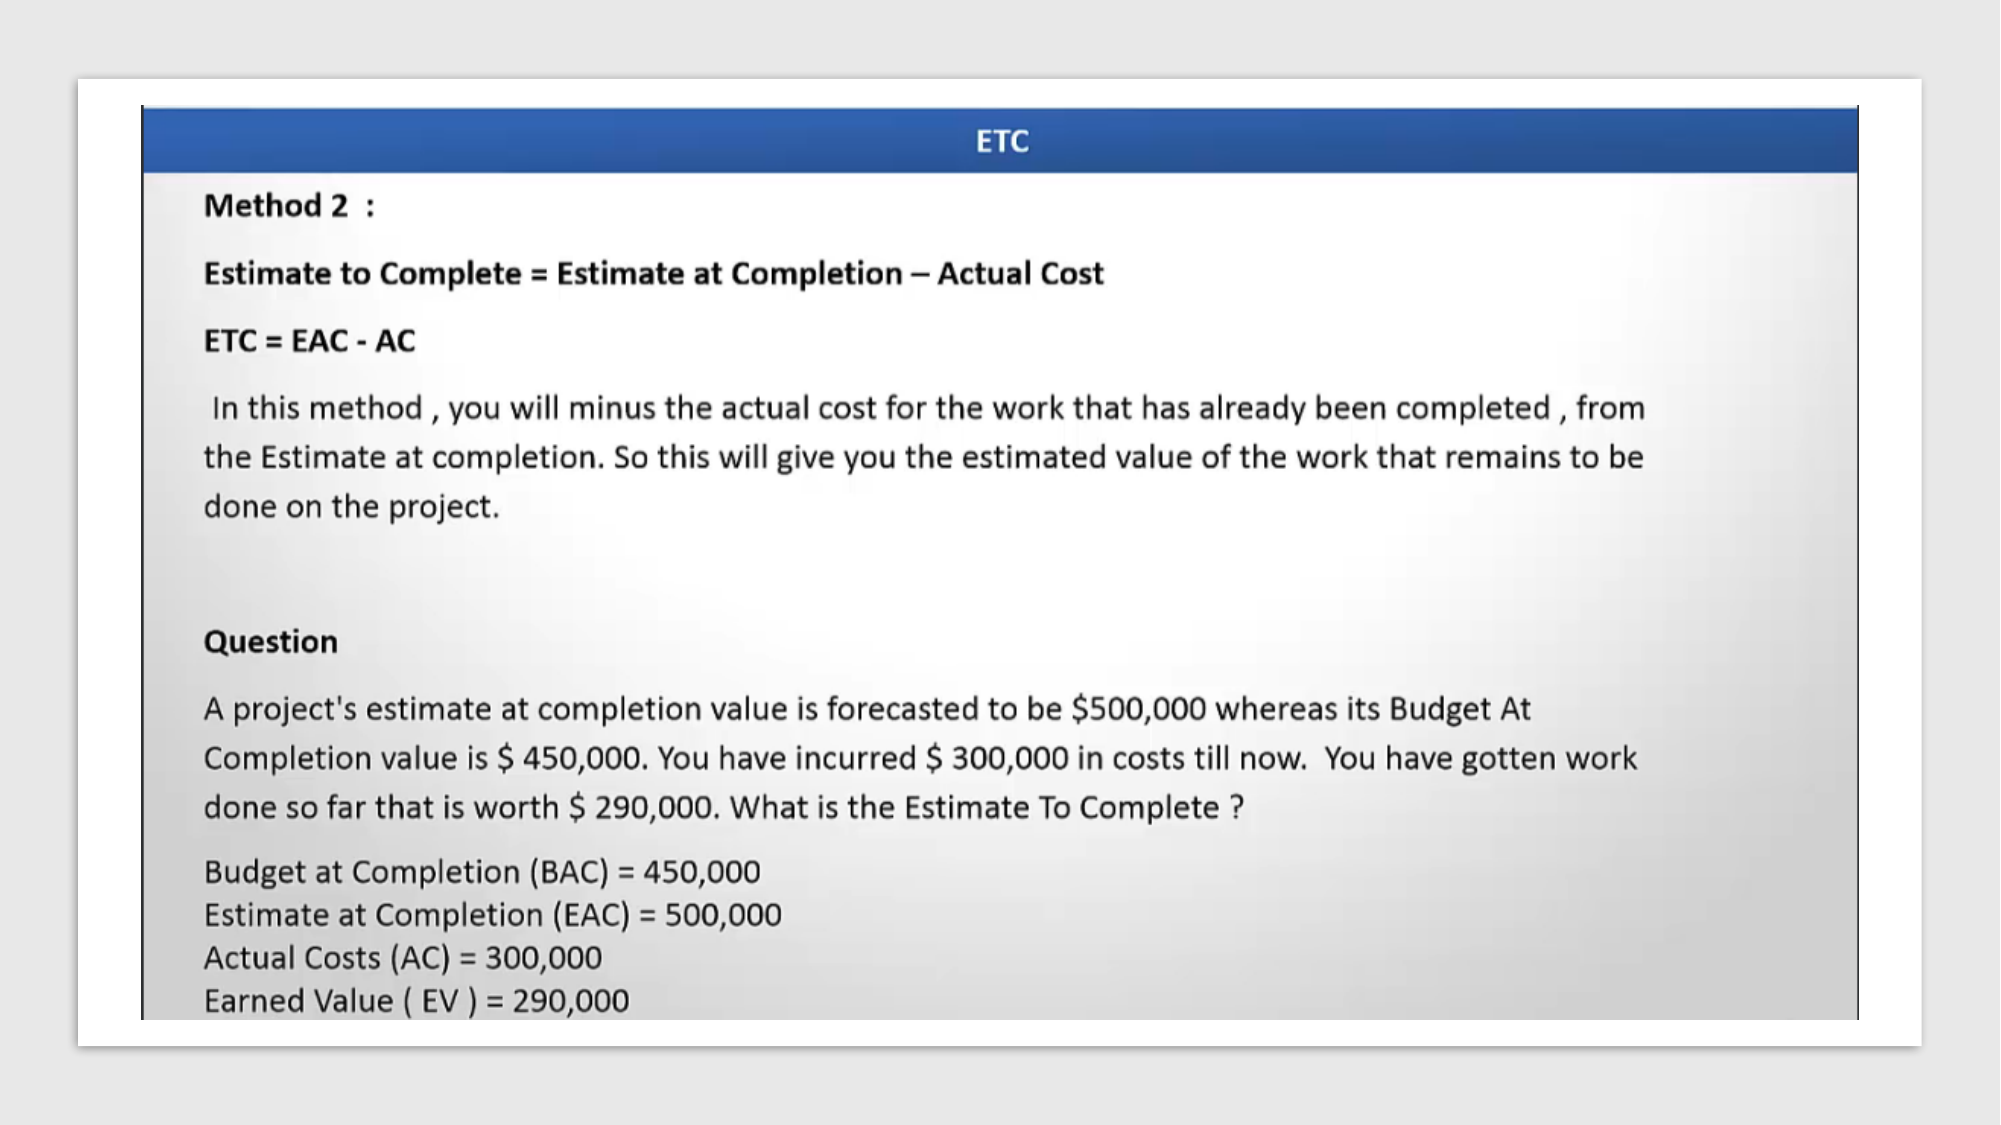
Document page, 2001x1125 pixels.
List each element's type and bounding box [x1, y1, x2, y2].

text_box [77, 77, 1923, 1048]
list [141, 104, 1859, 1020]
text_box [0, 0, 2000, 1125]
